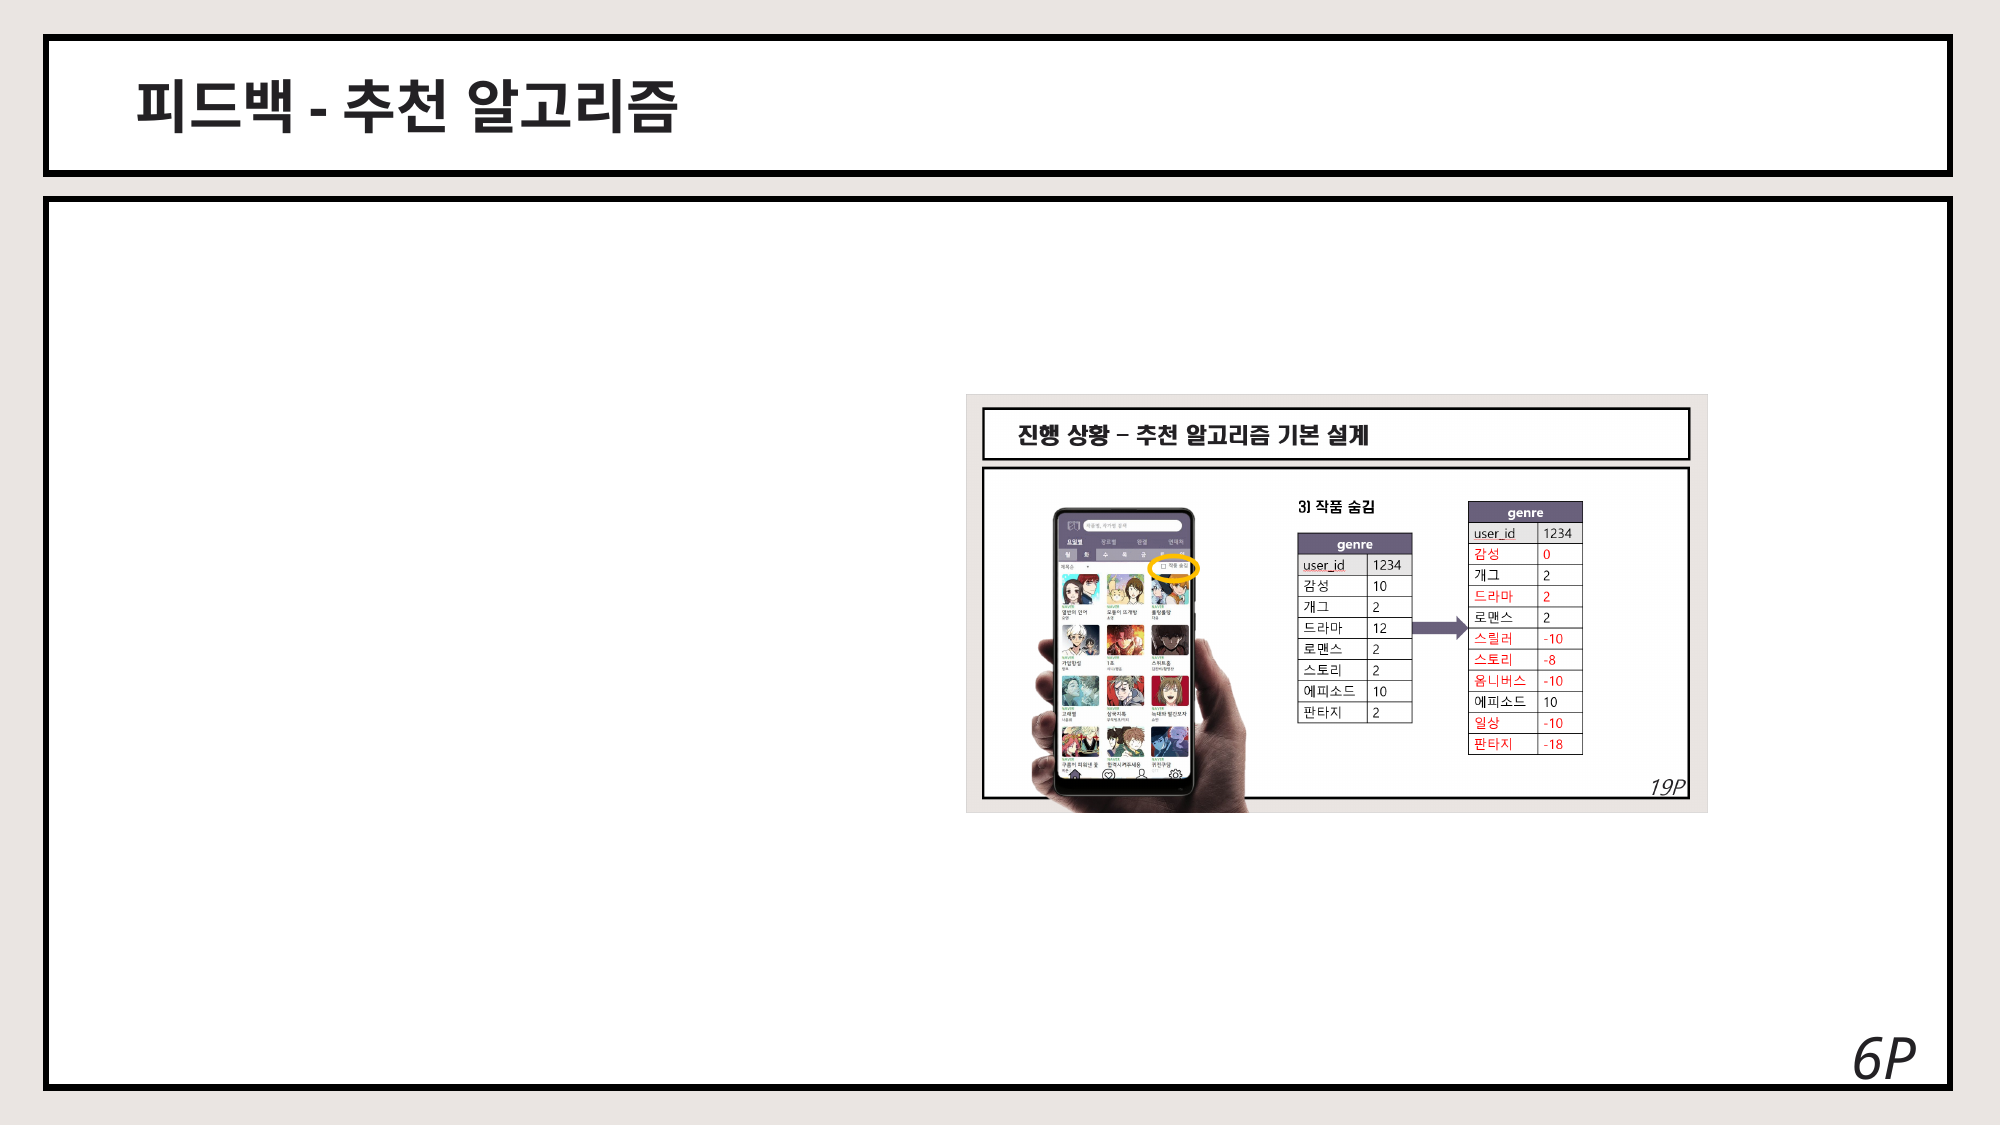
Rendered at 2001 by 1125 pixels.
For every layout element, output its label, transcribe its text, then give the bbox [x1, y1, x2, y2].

text_box 6P [1799, 1013, 1967, 1125]
text_box [45, 198, 1951, 1089]
picture [966, 394, 1708, 813]
text_box 피드백-추천 알고리즘 [45, 36, 1951, 175]
